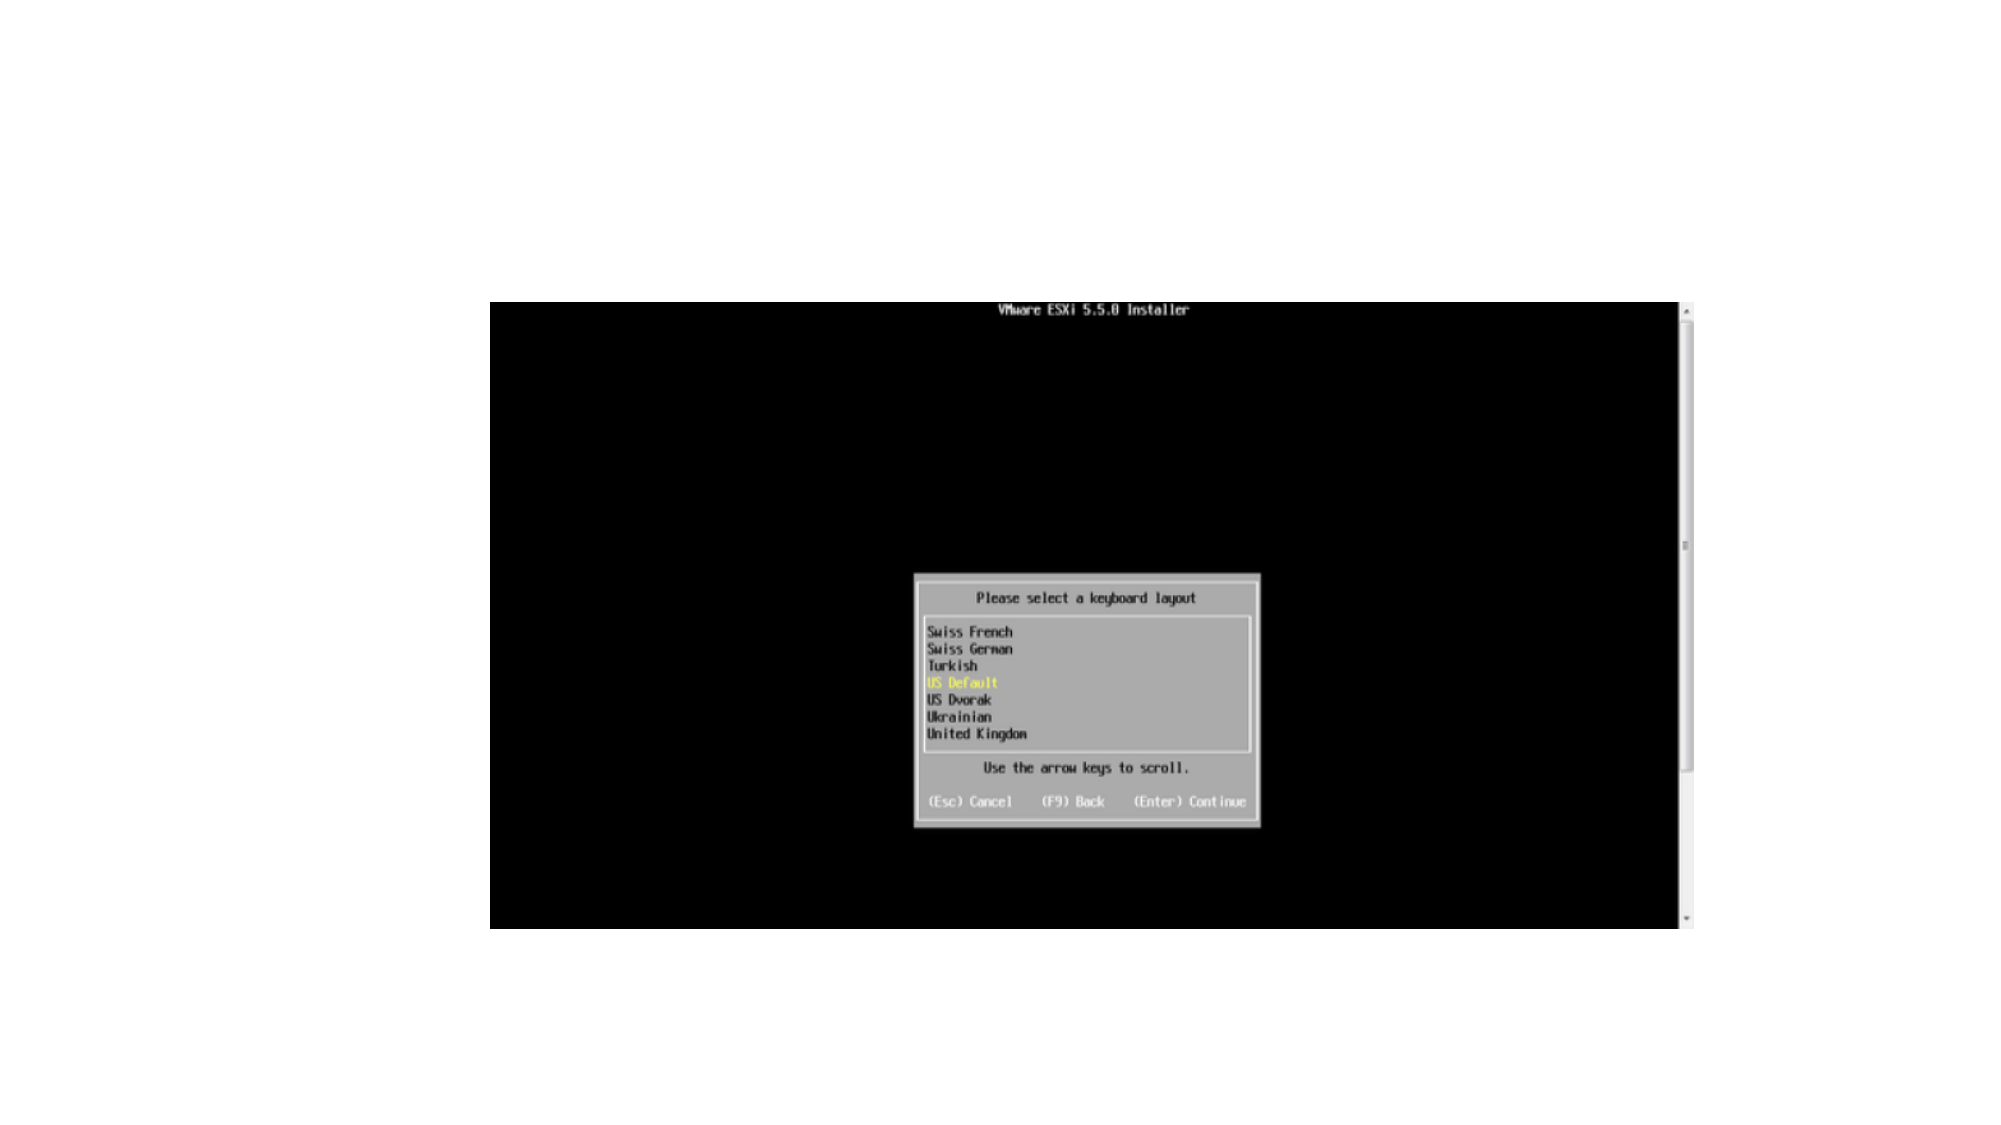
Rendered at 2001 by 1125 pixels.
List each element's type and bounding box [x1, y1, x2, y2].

picture [490, 301, 1694, 929]
